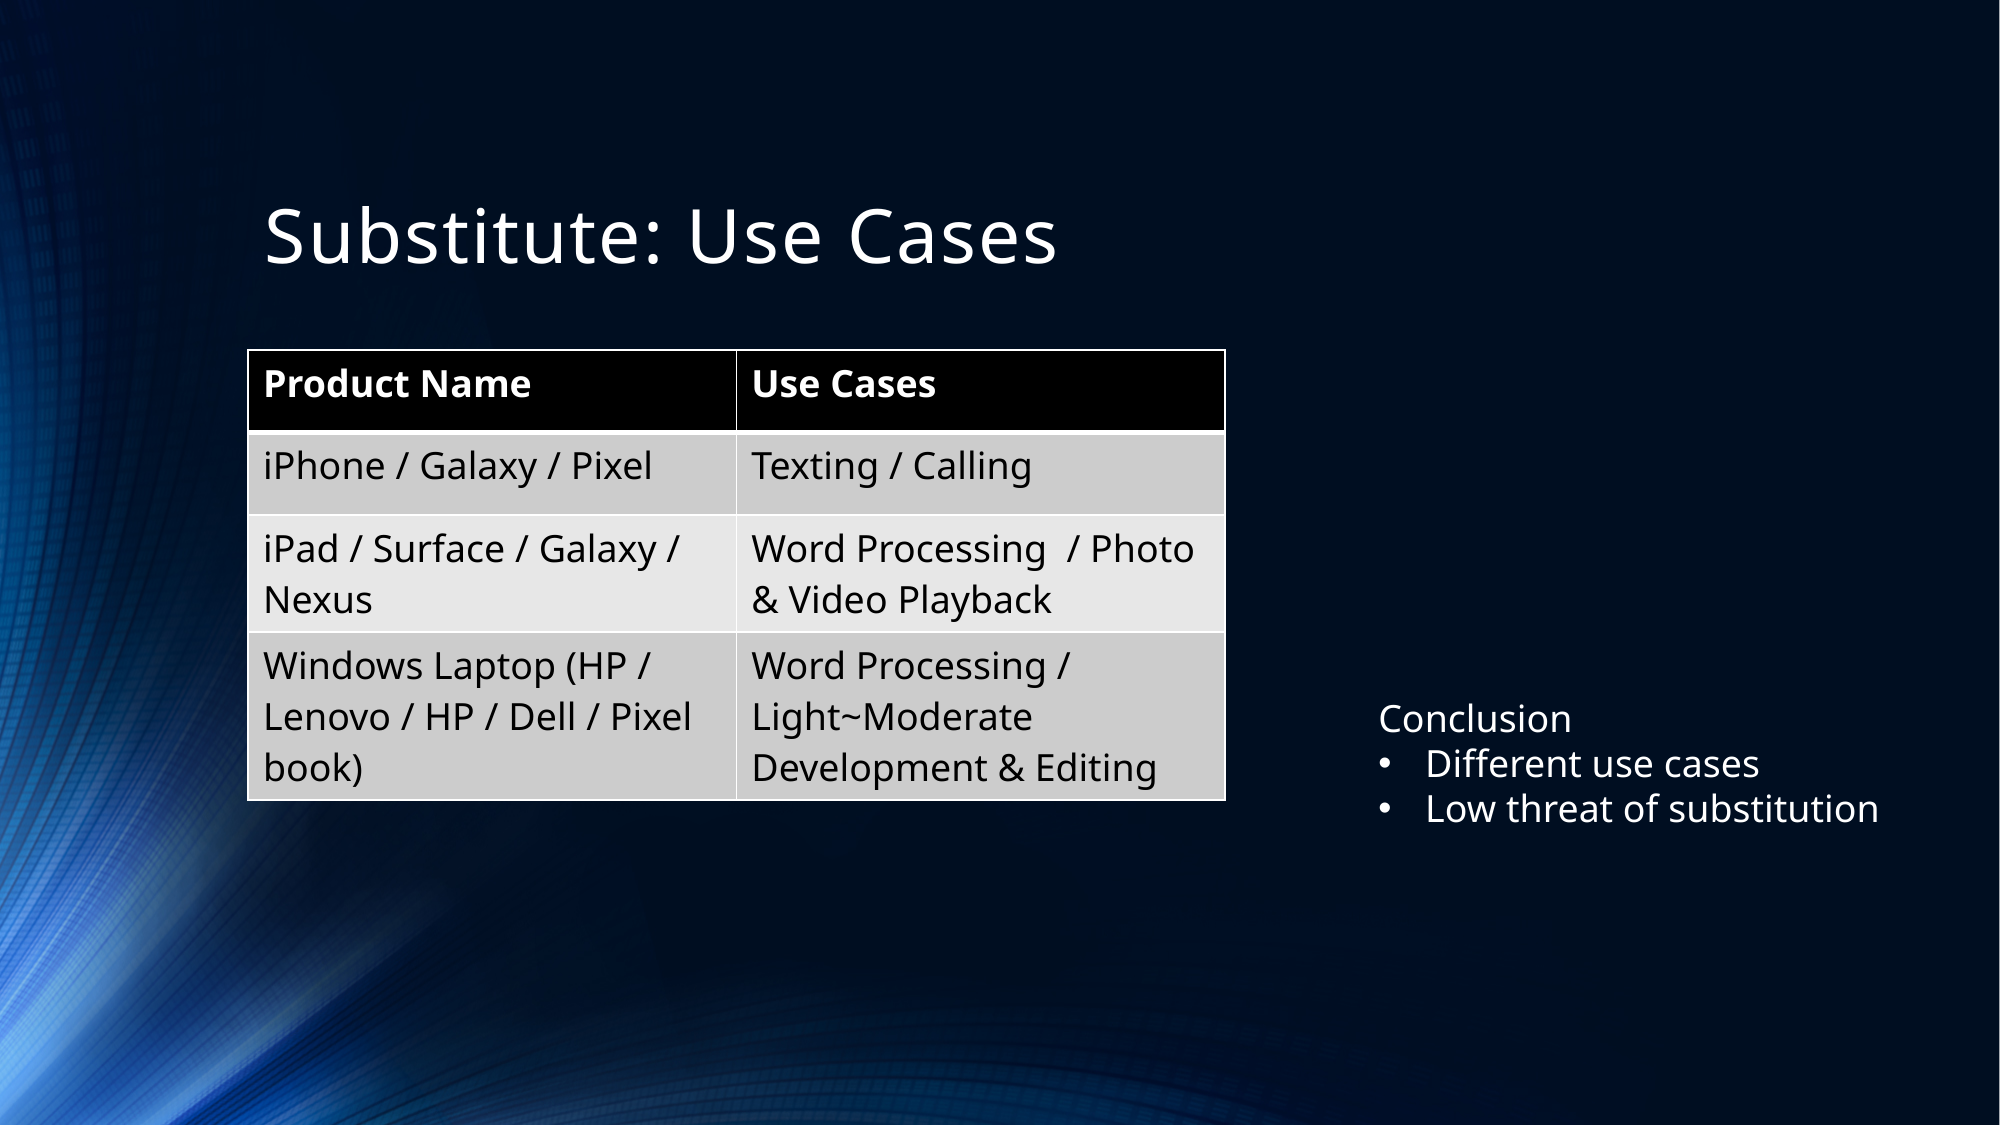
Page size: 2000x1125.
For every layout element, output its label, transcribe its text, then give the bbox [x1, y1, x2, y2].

table_header Use Cases [737, 351, 1224, 430]
text_box Conclusion Different use cases Low threat of substitution [1363, 687, 1895, 838]
table_header Product Name [249, 351, 736, 430]
table_cell iPad / Surface / Galaxy / Nexus [249, 516, 736, 631]
picture [0, 0, 2000, 1125]
table_cell iPhone / Galaxy / Pixel [249, 435, 736, 514]
table_cell Word Processing / Light~Moderate Development & Editing [737, 633, 1224, 799]
table_cell Windows Laptop (HP / Lenovo / HP / Dell / Pixel book) [249, 633, 736, 799]
table_cell Texting / Calling [737, 435, 1224, 514]
table_cell Word Processing / Photo & Video Playback [737, 516, 1224, 631]
title Substitute: Use Cases [249, 62, 1750, 288]
